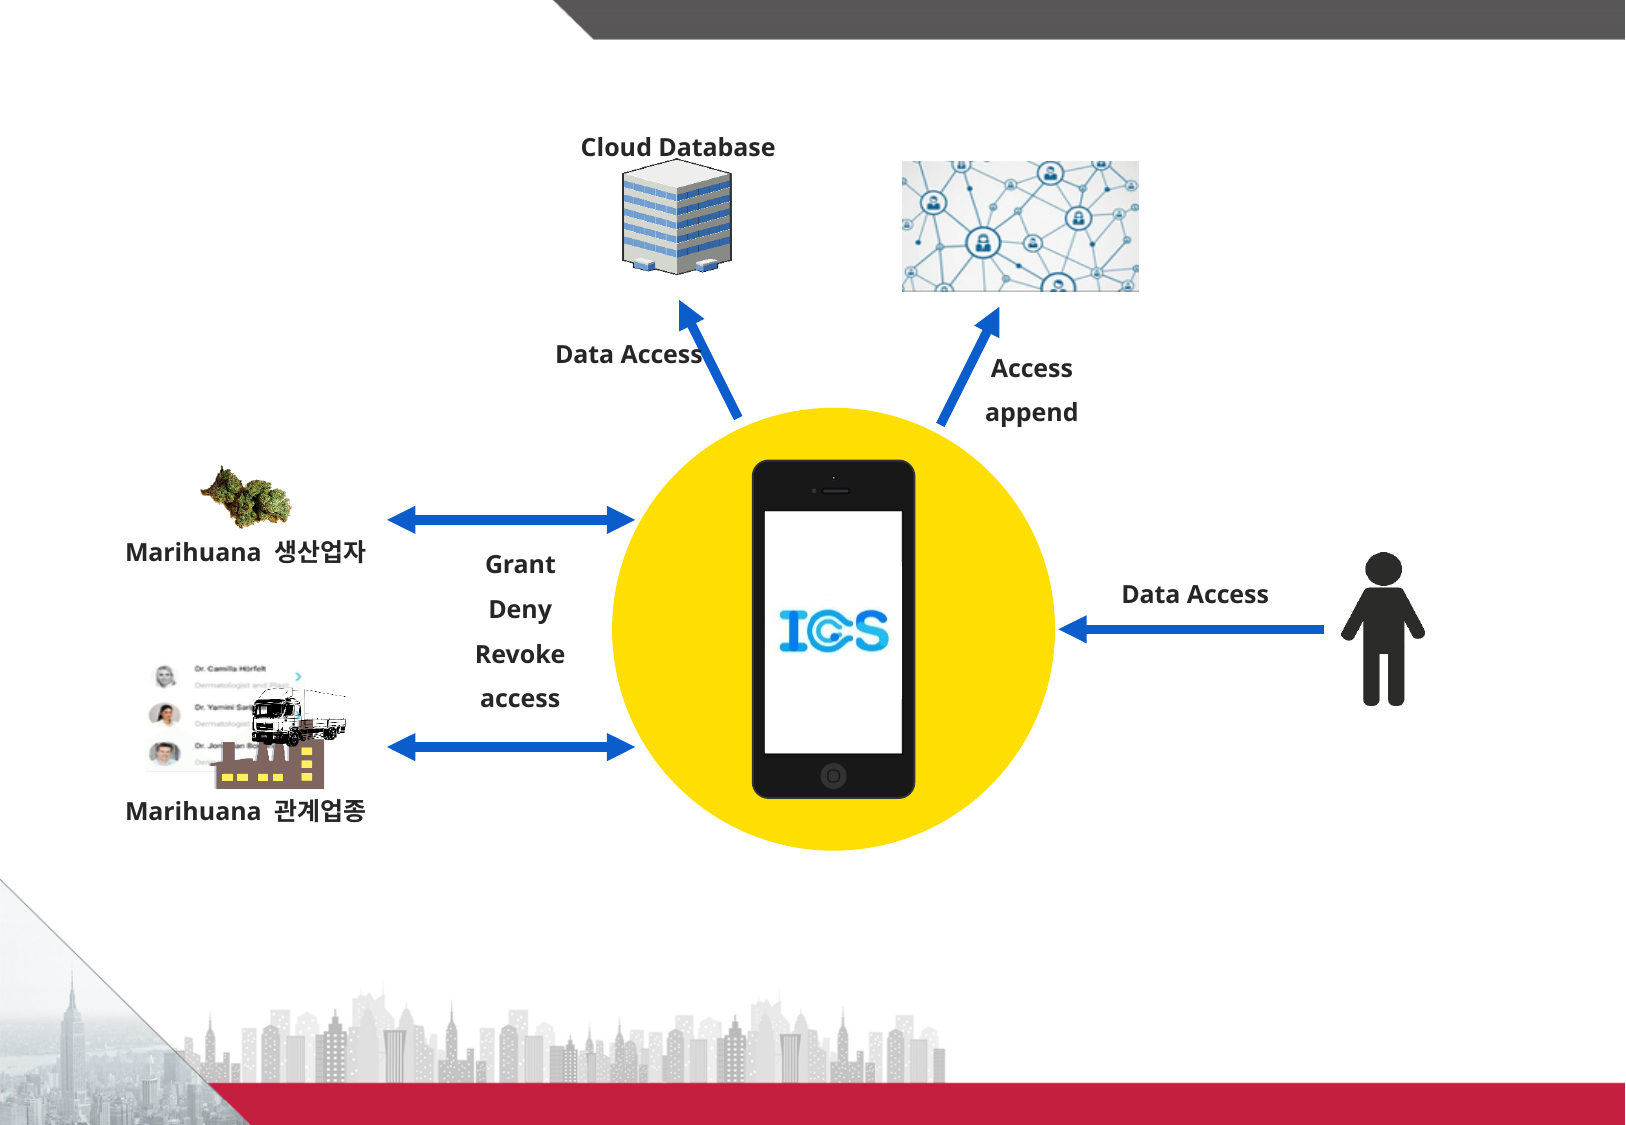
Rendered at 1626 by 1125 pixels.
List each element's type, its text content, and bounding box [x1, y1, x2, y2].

text_box Cloud Database [565, 124, 791, 169]
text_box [678, 299, 739, 406]
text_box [118, 407, 1425, 851]
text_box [940, 306, 1000, 406]
text_box Data Access [540, 331, 673, 377]
picture [0, 0, 1625, 1125]
text_box Access append [1004, 329, 1094, 406]
